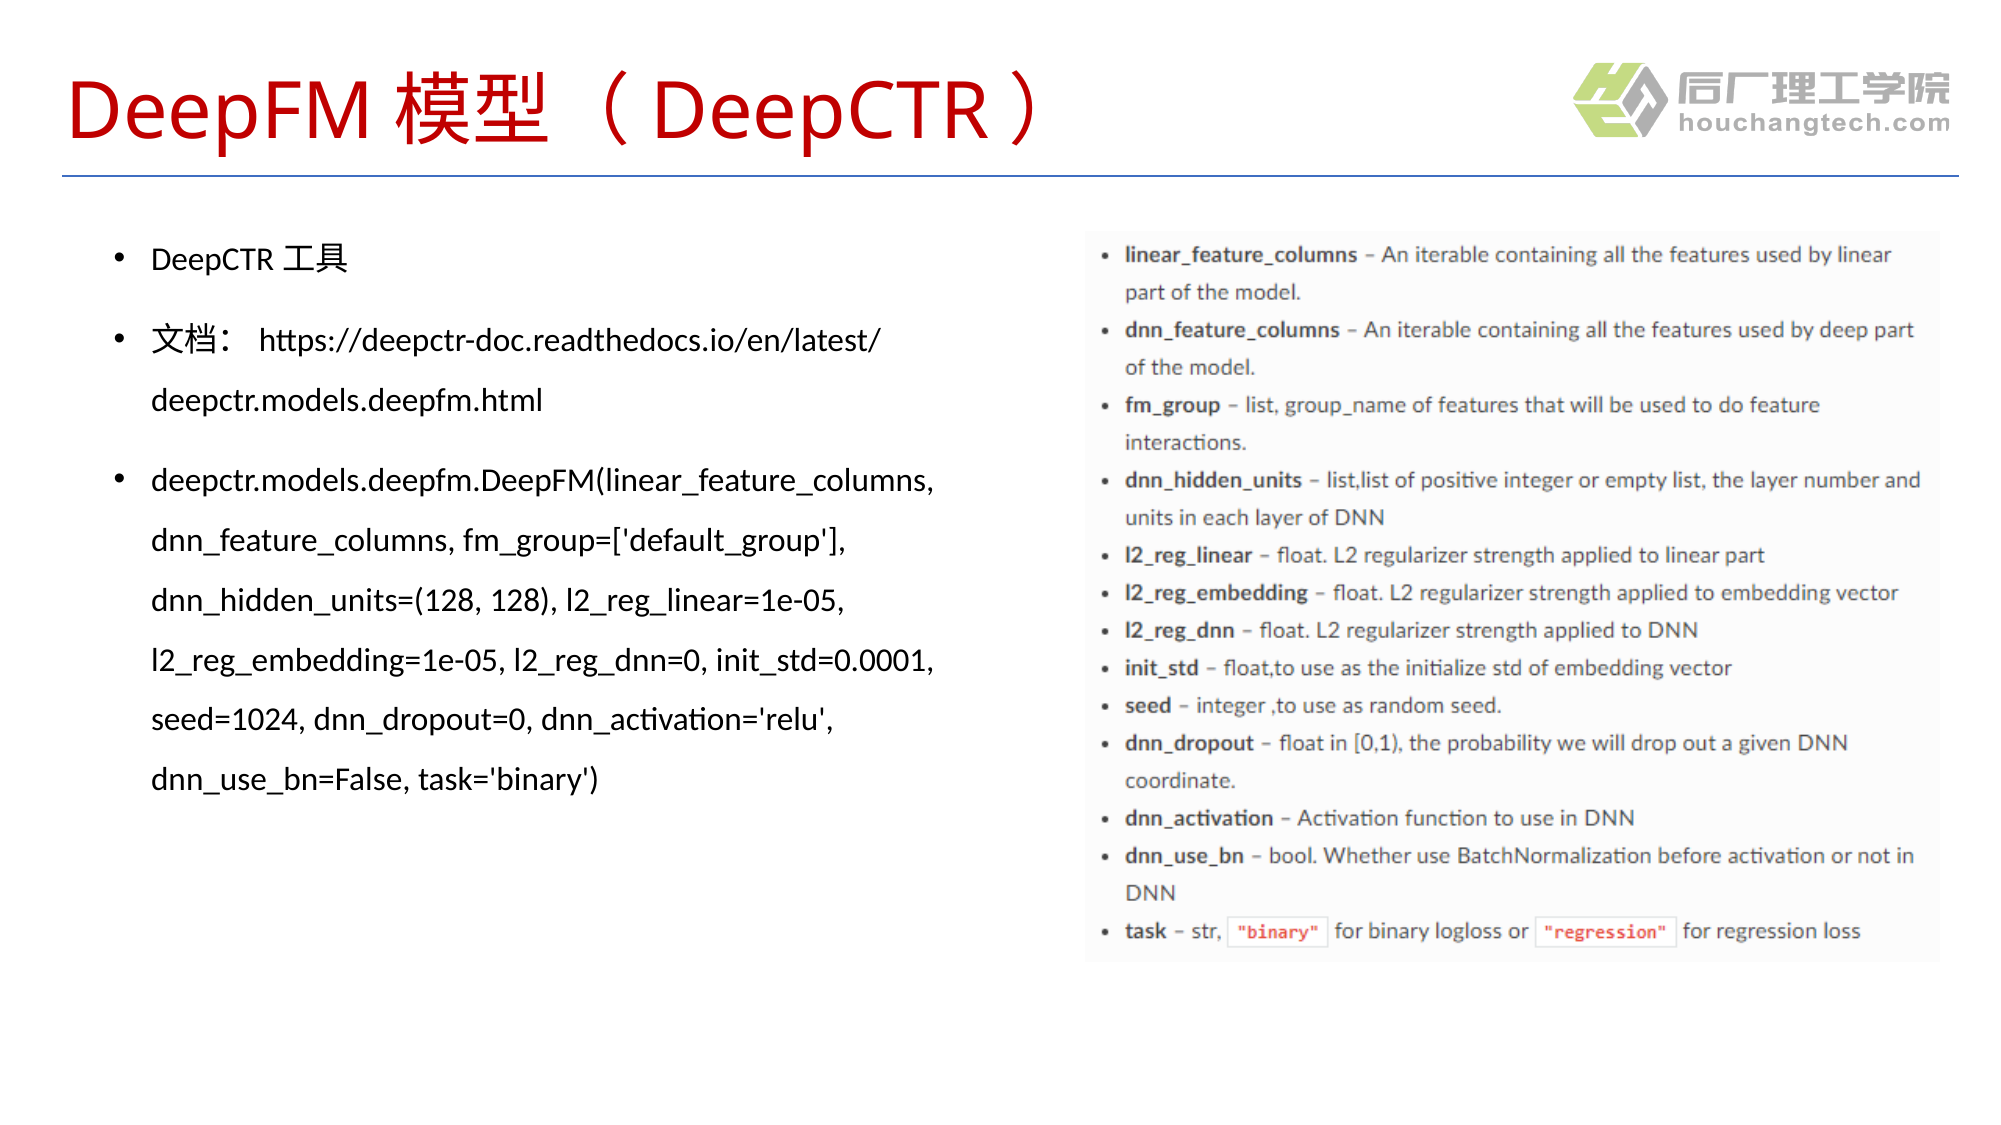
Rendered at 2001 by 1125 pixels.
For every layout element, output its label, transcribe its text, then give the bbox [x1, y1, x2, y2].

picture [1085, 231, 1941, 962]
title DeepFM模型（DeepCTR） [57, 59, 1728, 167]
text_box DeepCTR工具 文档：https://deepctr-doc.readthedocs.io/en/latest/deepctr.models.deepfm.html deepctr.models.deepfm.DeepFM(linear_feature_columns, dnn_feature_columns, fm_group=['default_group'], dnn_hidden_units=(128, 128), l2_reg_linear=1e-05, l2_reg_embedding=1e-05, l2_reg_dnn=0, init_std=0.0001, seed=1024, dnn_dropout=0, dnn_activation='relu', dnn_use_bn=False, task='binary') [106, 210, 1055, 984]
text_box 分数越小，代表树的结构越好 [1728, 62, 1950, 138]
